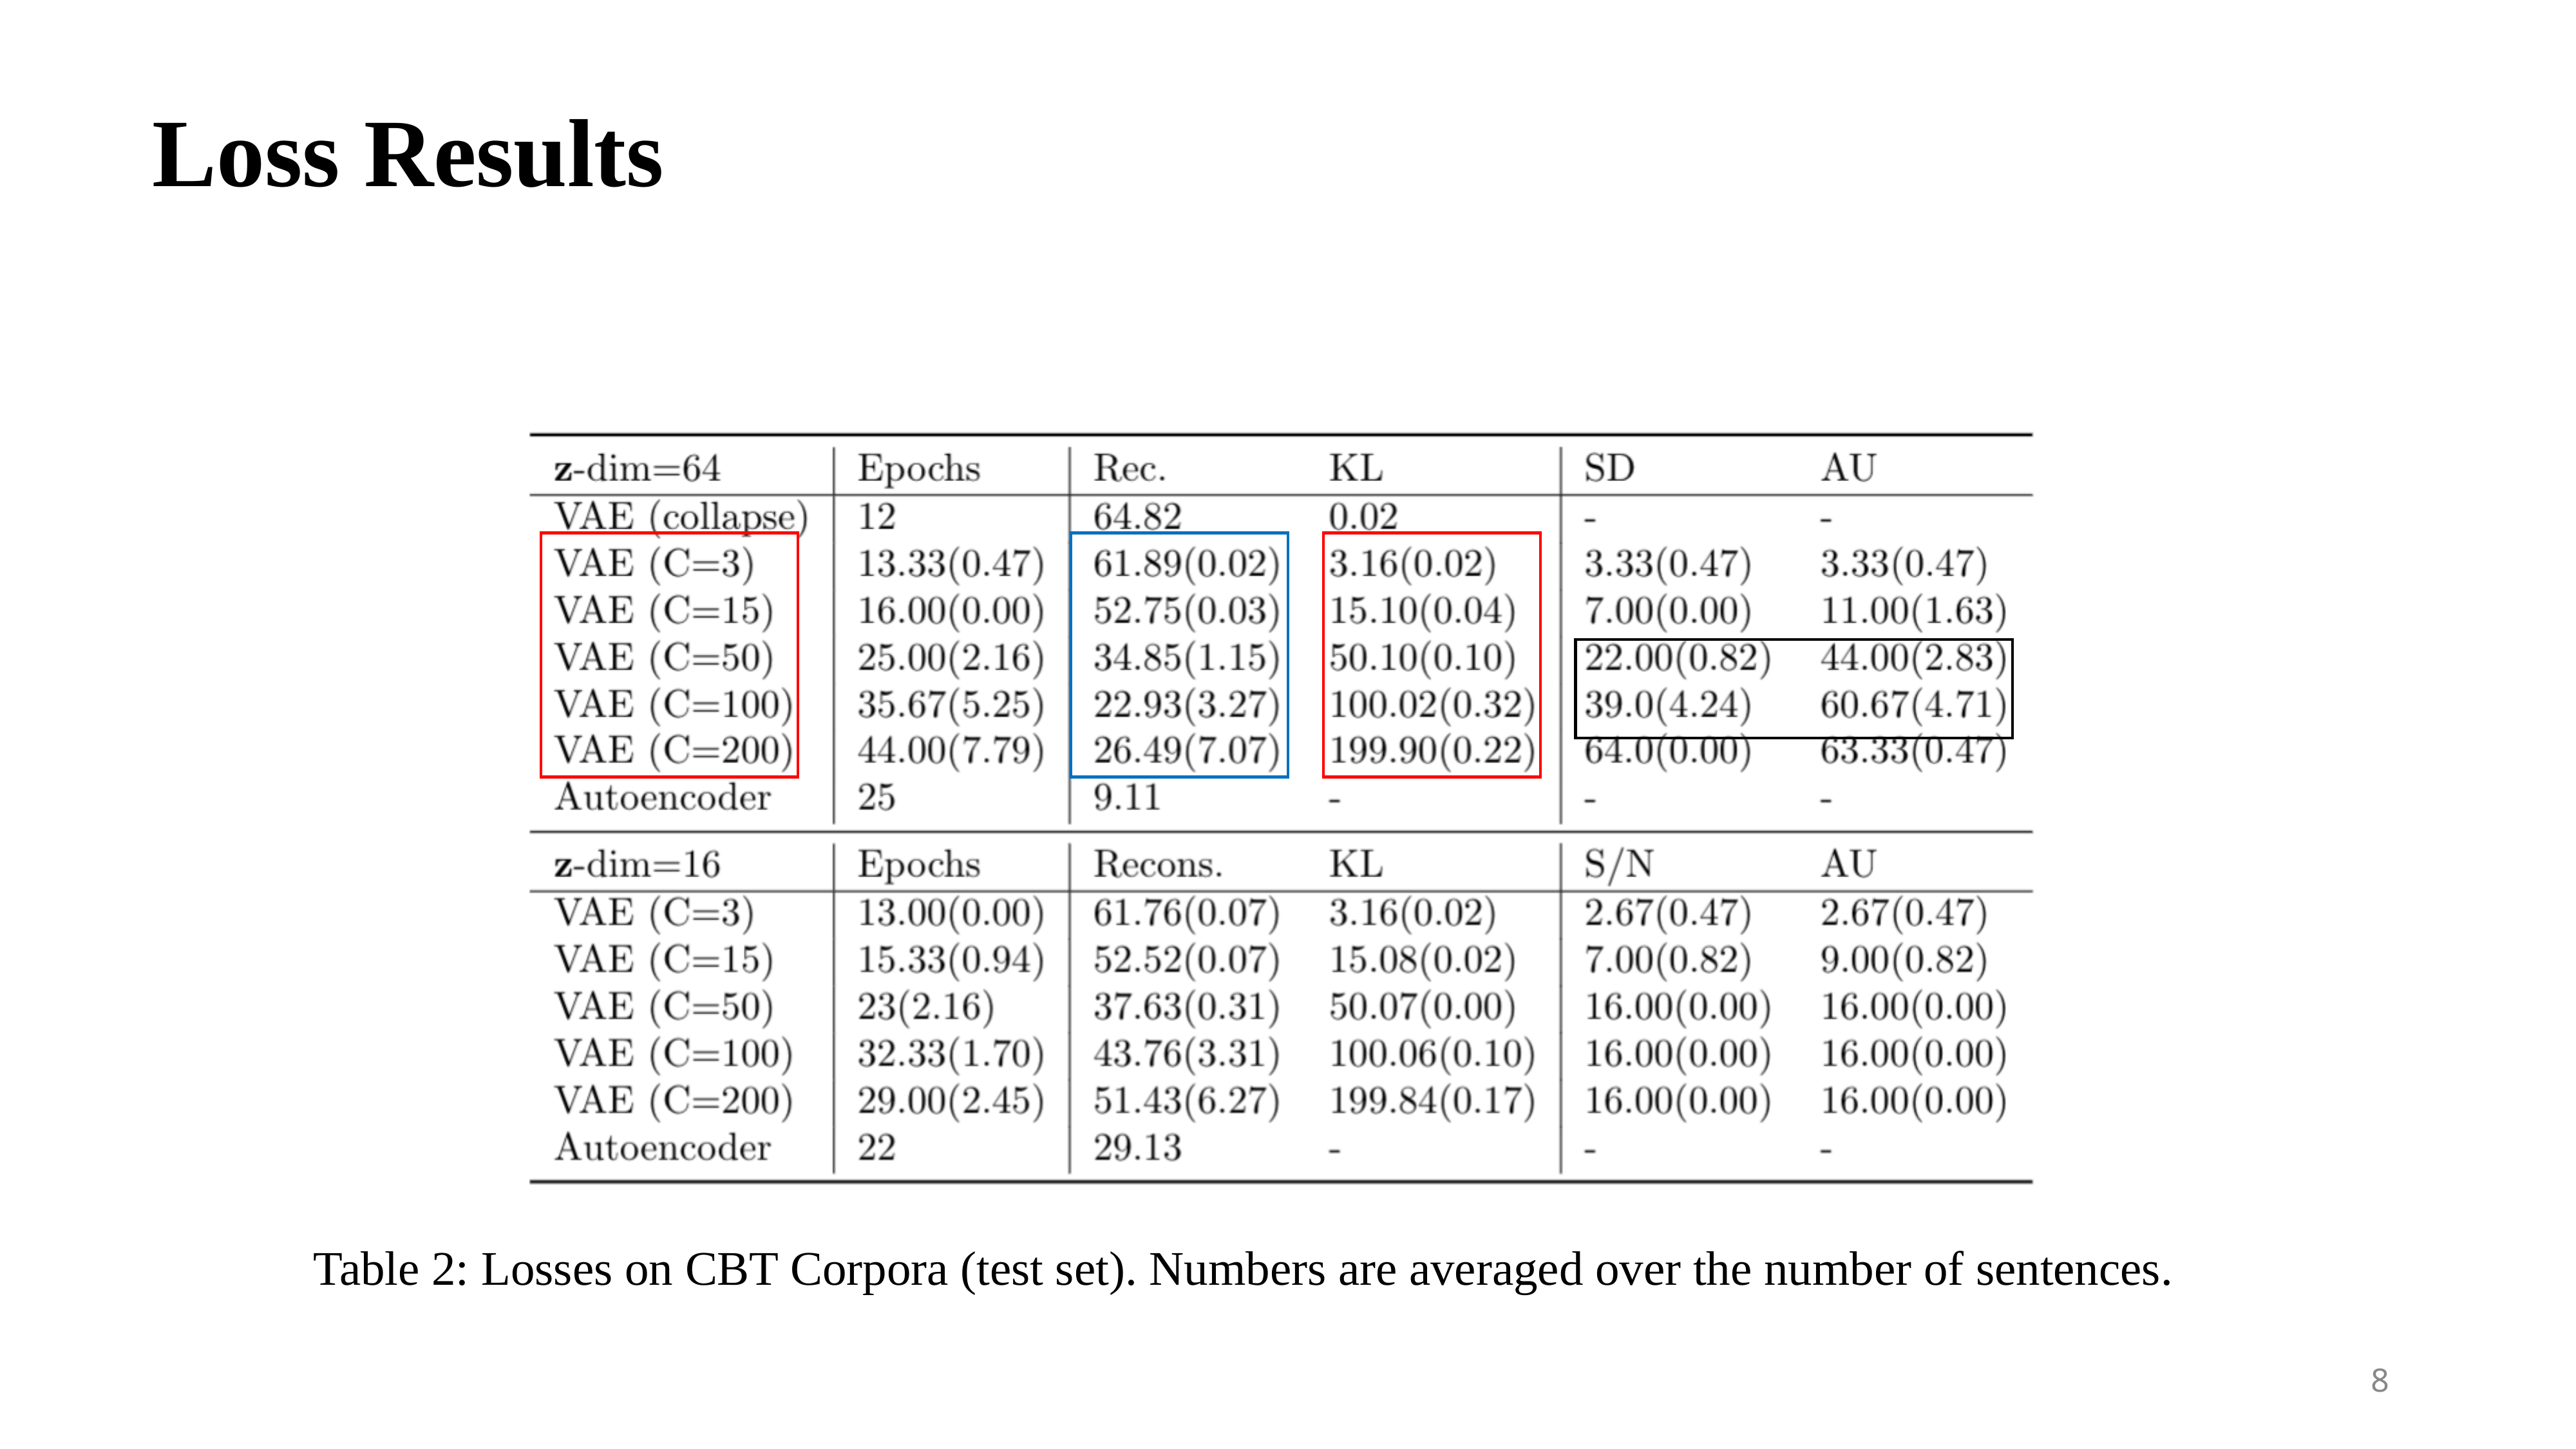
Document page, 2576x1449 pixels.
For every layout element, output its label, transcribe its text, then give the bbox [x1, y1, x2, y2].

text_box Loss Results [142, 78, 2345, 232]
slide_number 7 [2360, 1352, 2400, 1411]
picture [516, 419, 2060, 1206]
text_box Table 2: Losses on CBT Corpora (test set). Numbers are averaged over the number of sentences. [303, 1227, 2184, 1305]
